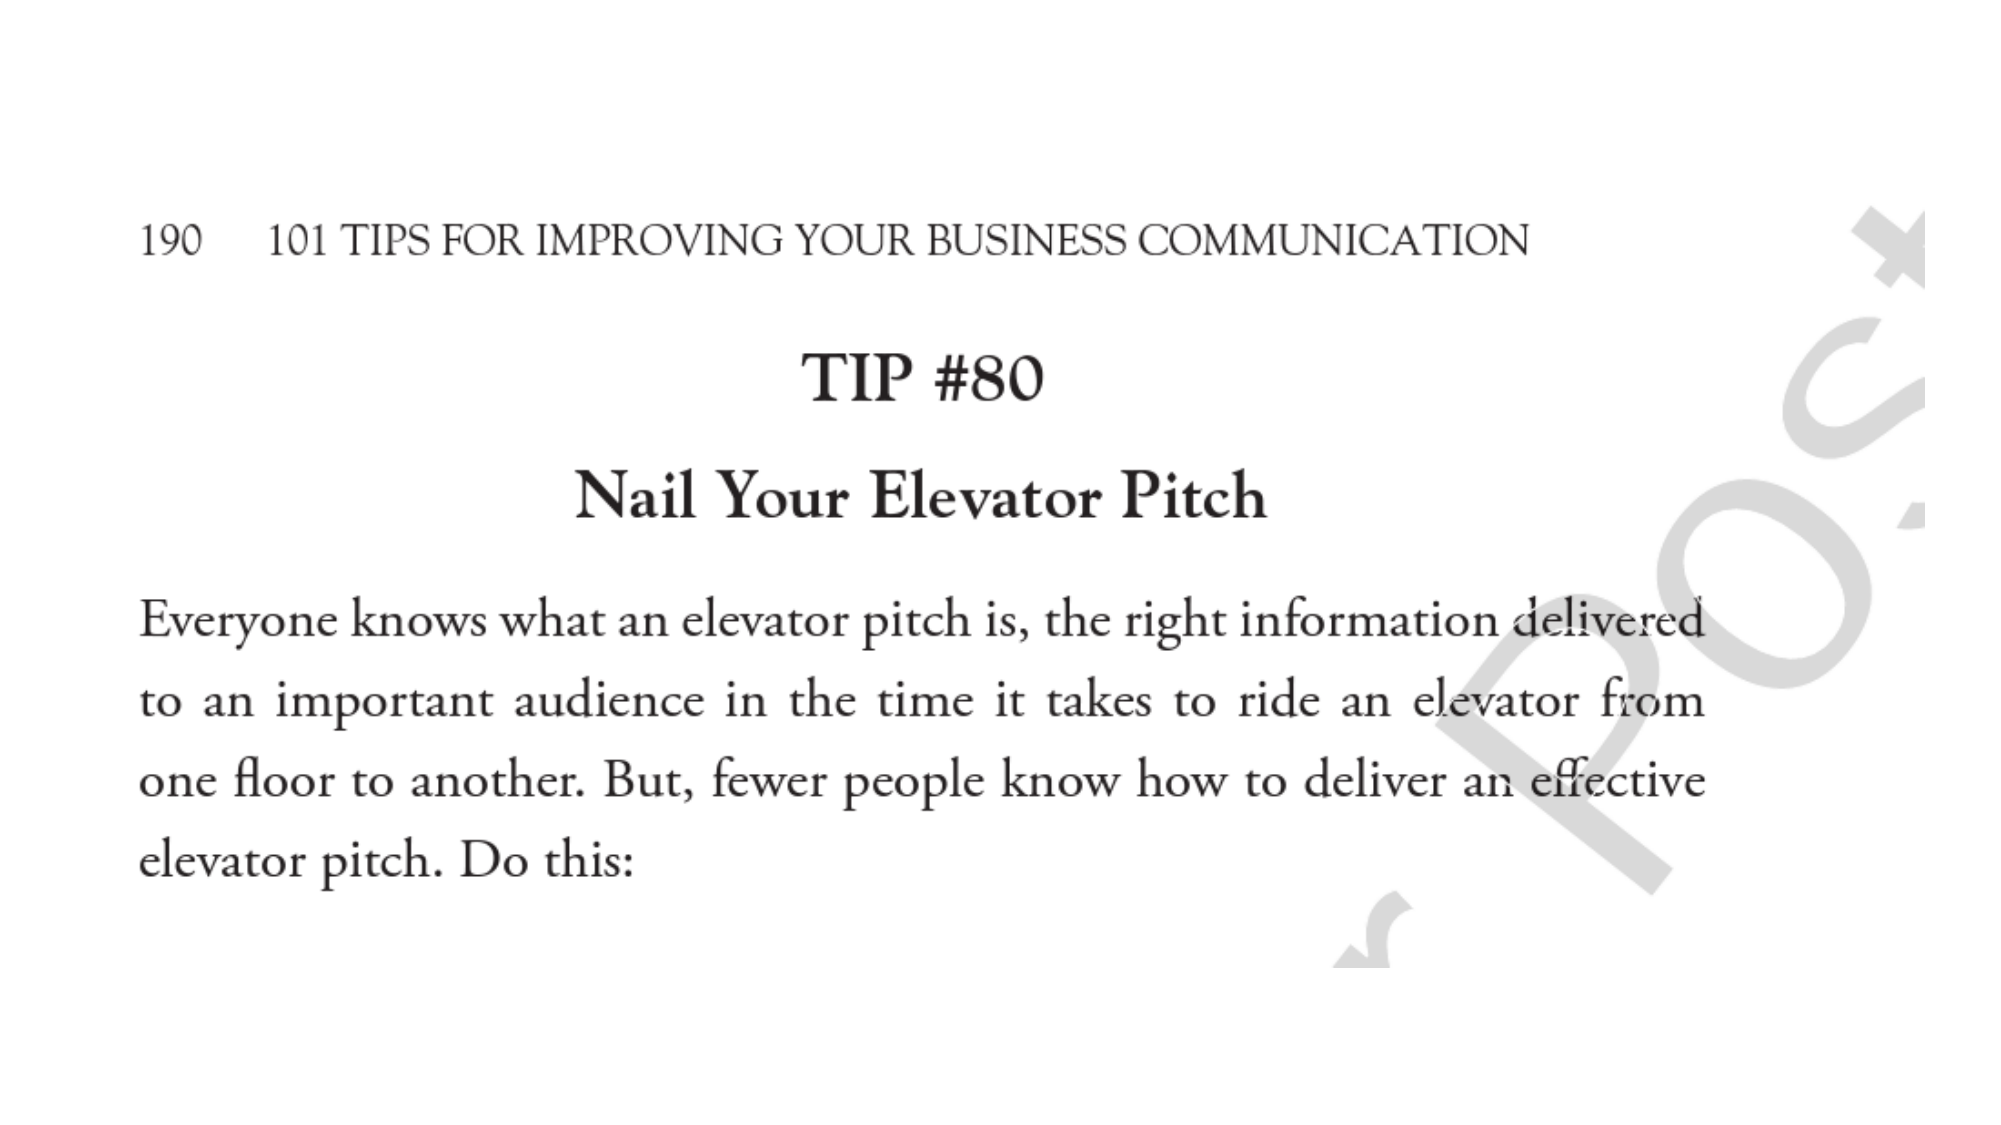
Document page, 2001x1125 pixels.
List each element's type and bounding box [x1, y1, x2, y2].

picture [74, 157, 1925, 968]
